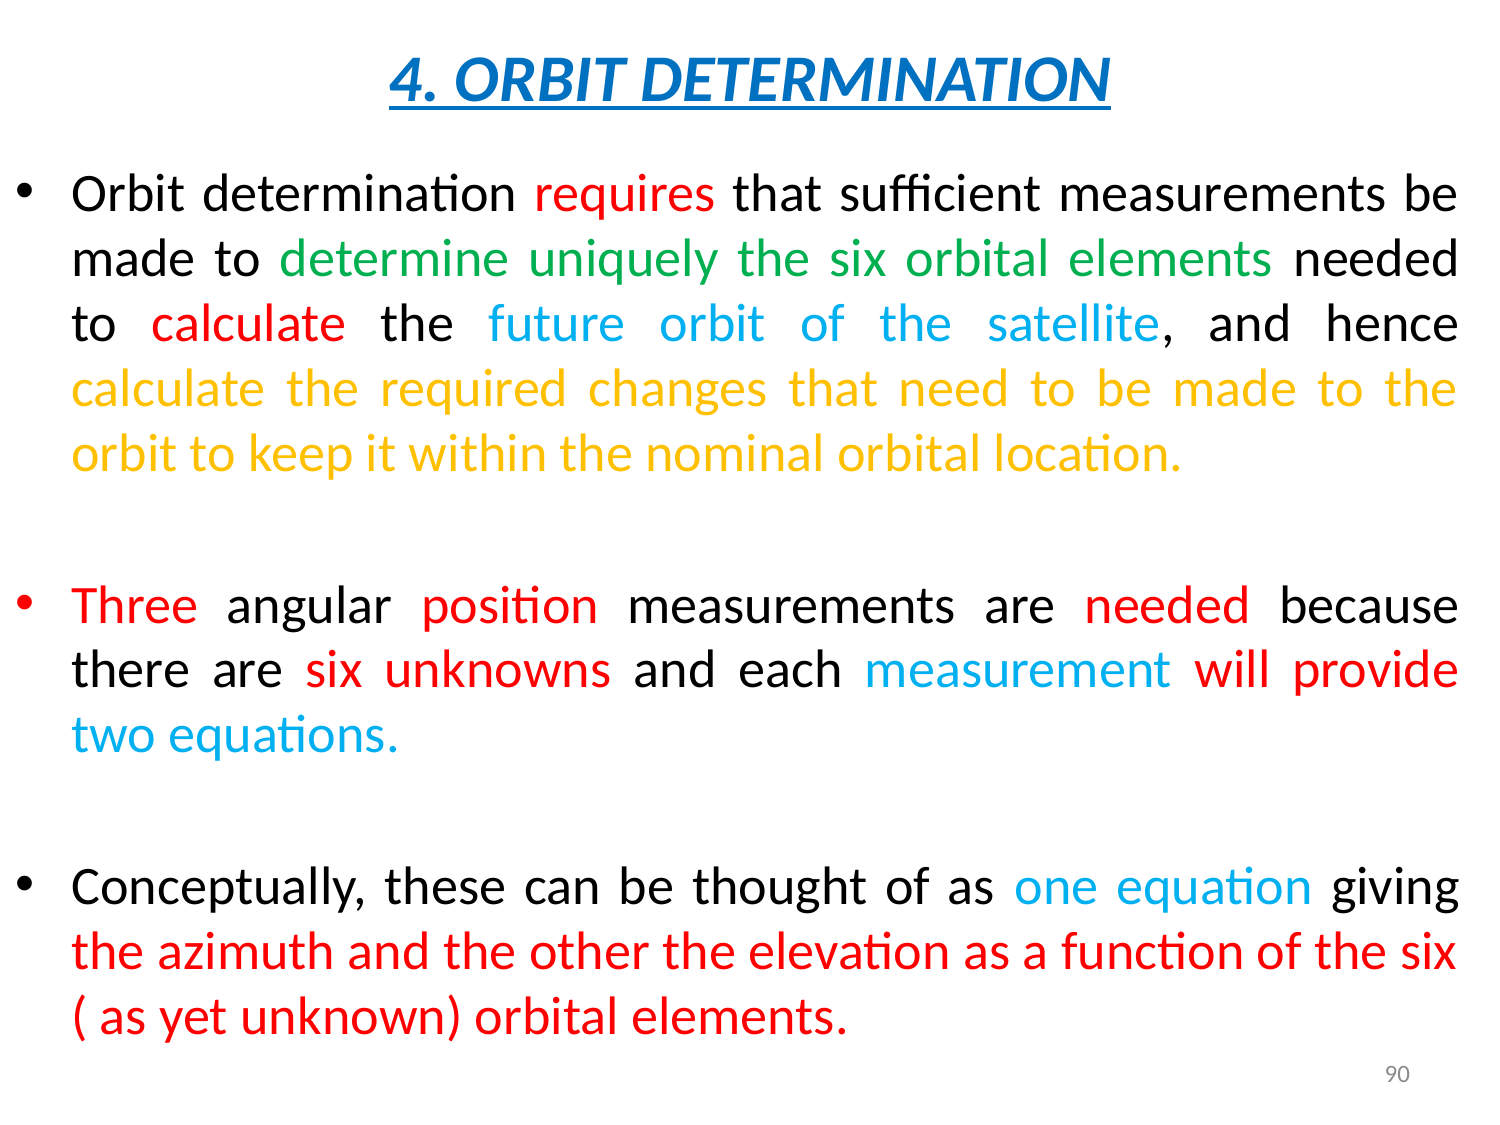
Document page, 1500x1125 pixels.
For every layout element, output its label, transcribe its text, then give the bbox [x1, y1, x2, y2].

list Orbit determination requires that sufficient measurements be made to determine uniquely the six orbital elements needed to calculate the future orbit of the satellite, and hence calculate the required changes that need to be made to the orbit to keep it within the nominal orbital location. Three angular position measurements are needed because there are six unknowns and each measurement will provide two equations. Conceptually, these can be thought of as one equation giving the azimuth and the other the elevation as a function of the six ( as yet unknown) orbital elements. [0, 149, 1475, 1075]
slide_number 90 [1074, 1042, 1425, 1103]
title 4. ORBIT DETERMINATION [75, 37, 1425, 113]
